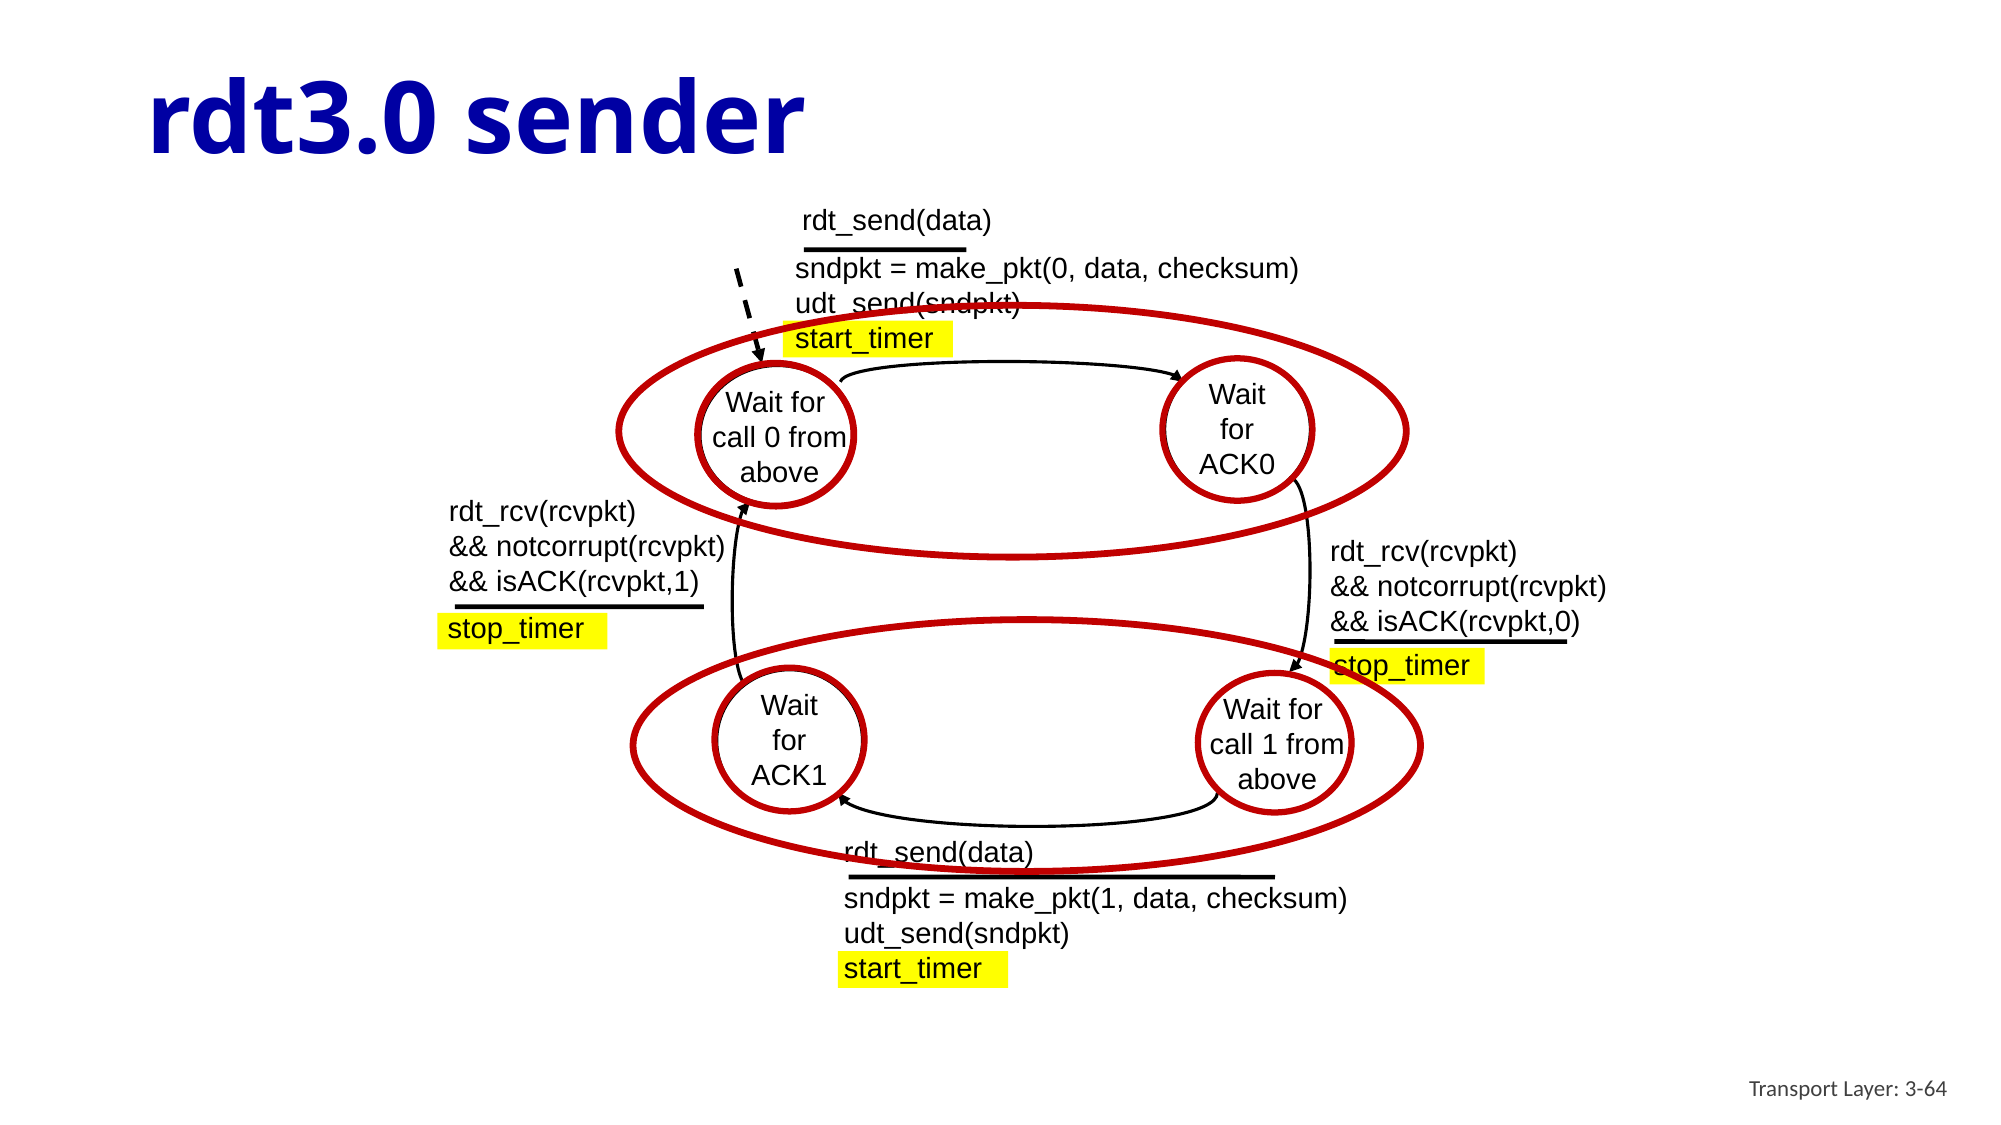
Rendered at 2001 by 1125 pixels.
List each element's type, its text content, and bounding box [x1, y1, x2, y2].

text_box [432, 485, 750, 689]
text_box [750, 618, 1289, 792]
text_box [837, 963, 1009, 989]
text_box [1375, 685, 1422, 792]
text_box [617, 328, 780, 485]
text_box [750, 382, 1289, 559]
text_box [716, 669, 863, 812]
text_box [829, 792, 1395, 963]
text_box [631, 689, 829, 856]
text_box [1375, 673, 1486, 685]
title rdt3.0 sender [131, 47, 1952, 195]
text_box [1179, 672, 1375, 792]
slide_number Transport Layer: 3-64 [1512, 1056, 1963, 1117]
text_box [780, 194, 1414, 382]
text_box [752, 361, 780, 365]
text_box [1164, 382, 1311, 501]
text_box [1311, 382, 1408, 477]
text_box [1289, 477, 1668, 673]
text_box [682, 365, 878, 506]
